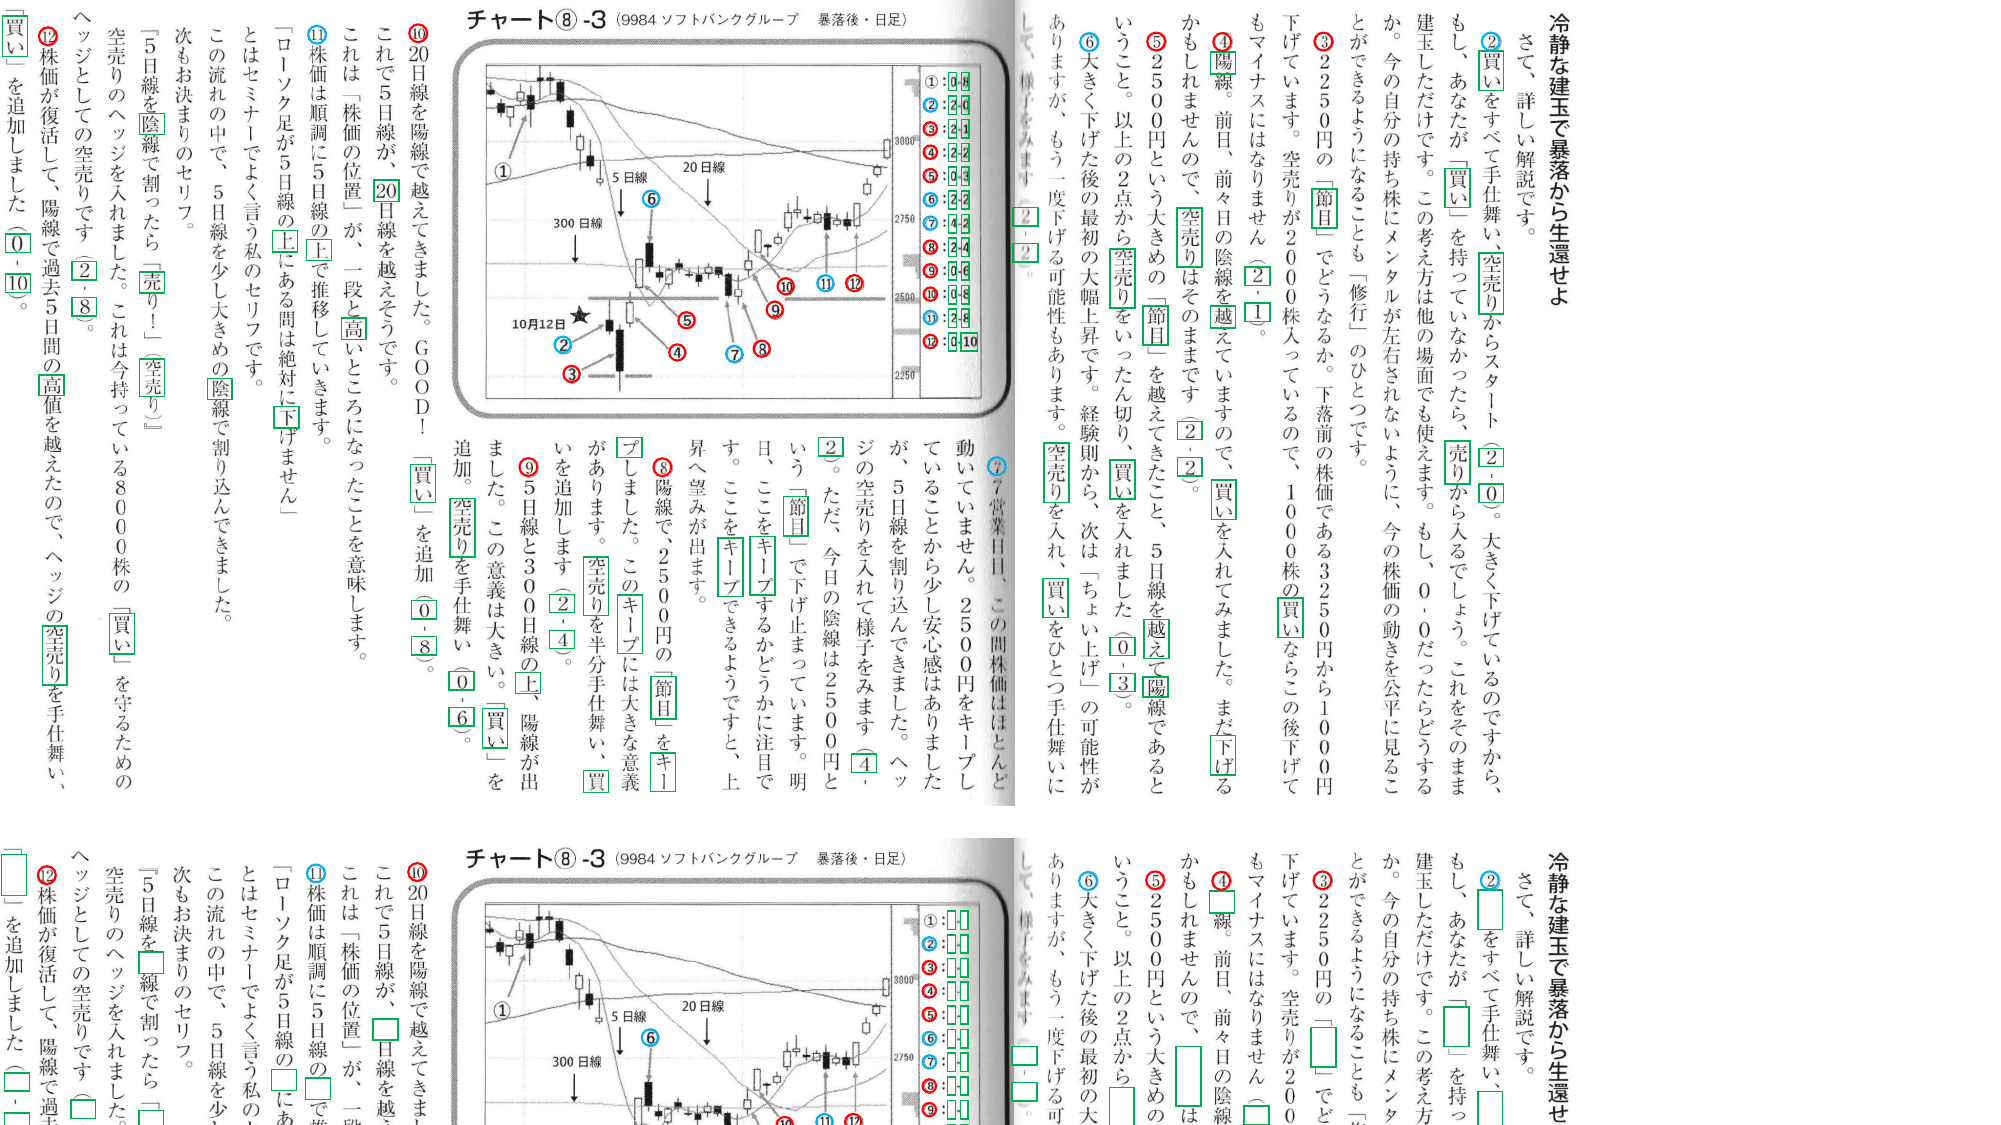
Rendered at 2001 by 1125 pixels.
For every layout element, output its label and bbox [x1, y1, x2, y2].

picture [443, 0, 1574, 806]
picture [0, 838, 436, 1125]
picture [818, 1116, 830, 1125]
picture [442, 838, 1573, 1125]
picture [0, 0, 437, 806]
